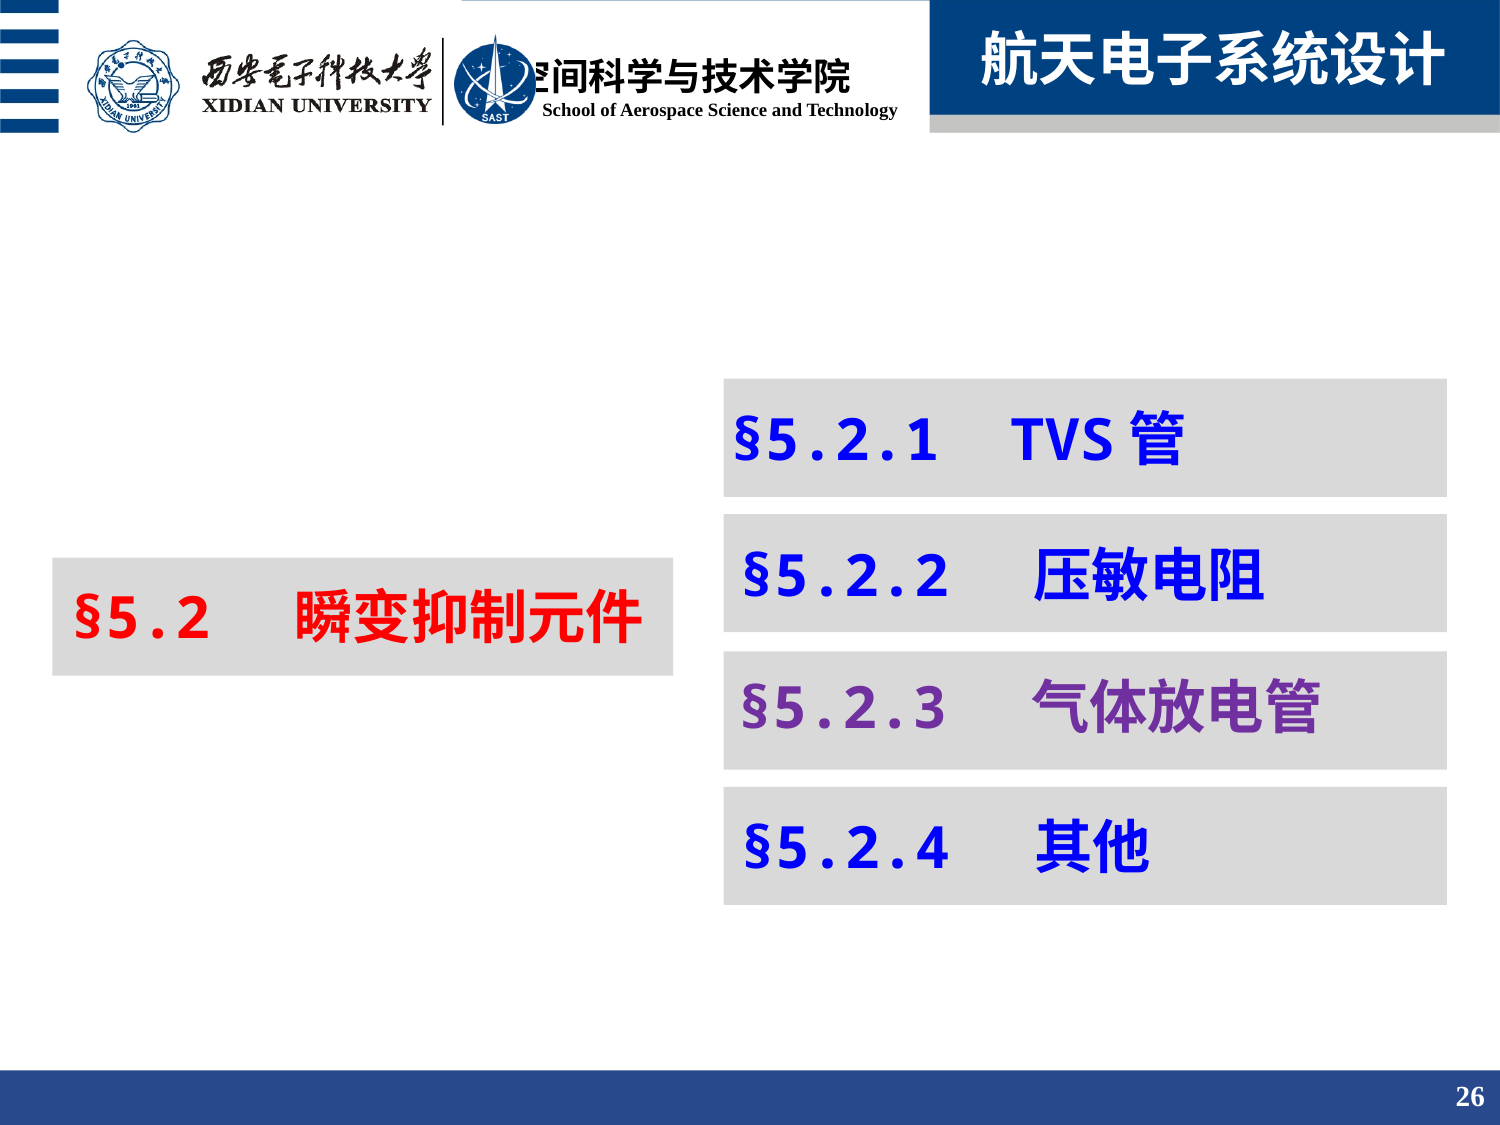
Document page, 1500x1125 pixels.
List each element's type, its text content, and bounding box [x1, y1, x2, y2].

text_box [722, 512, 1449, 634]
text_box [50, 556, 675, 678]
text_box §5.2.2 压敏电阻 [724, 530, 1281, 616]
picture [0, 0, 1500, 1070]
text_box [722, 649, 1449, 772]
text_box §5.2.1 TVS管 [715, 394, 1202, 480]
text_box [722, 785, 1449, 907]
text_box 航天电子系统设计 [927, 0, 1500, 114]
text_box §5.2.4 其他 [725, 803, 1166, 888]
text_box [722, 377, 1449, 499]
text_box §5.2.3 气体放电管 [722, 662, 1338, 747]
text_box §5.2 瞬变抑制元件 [55, 572, 659, 658]
